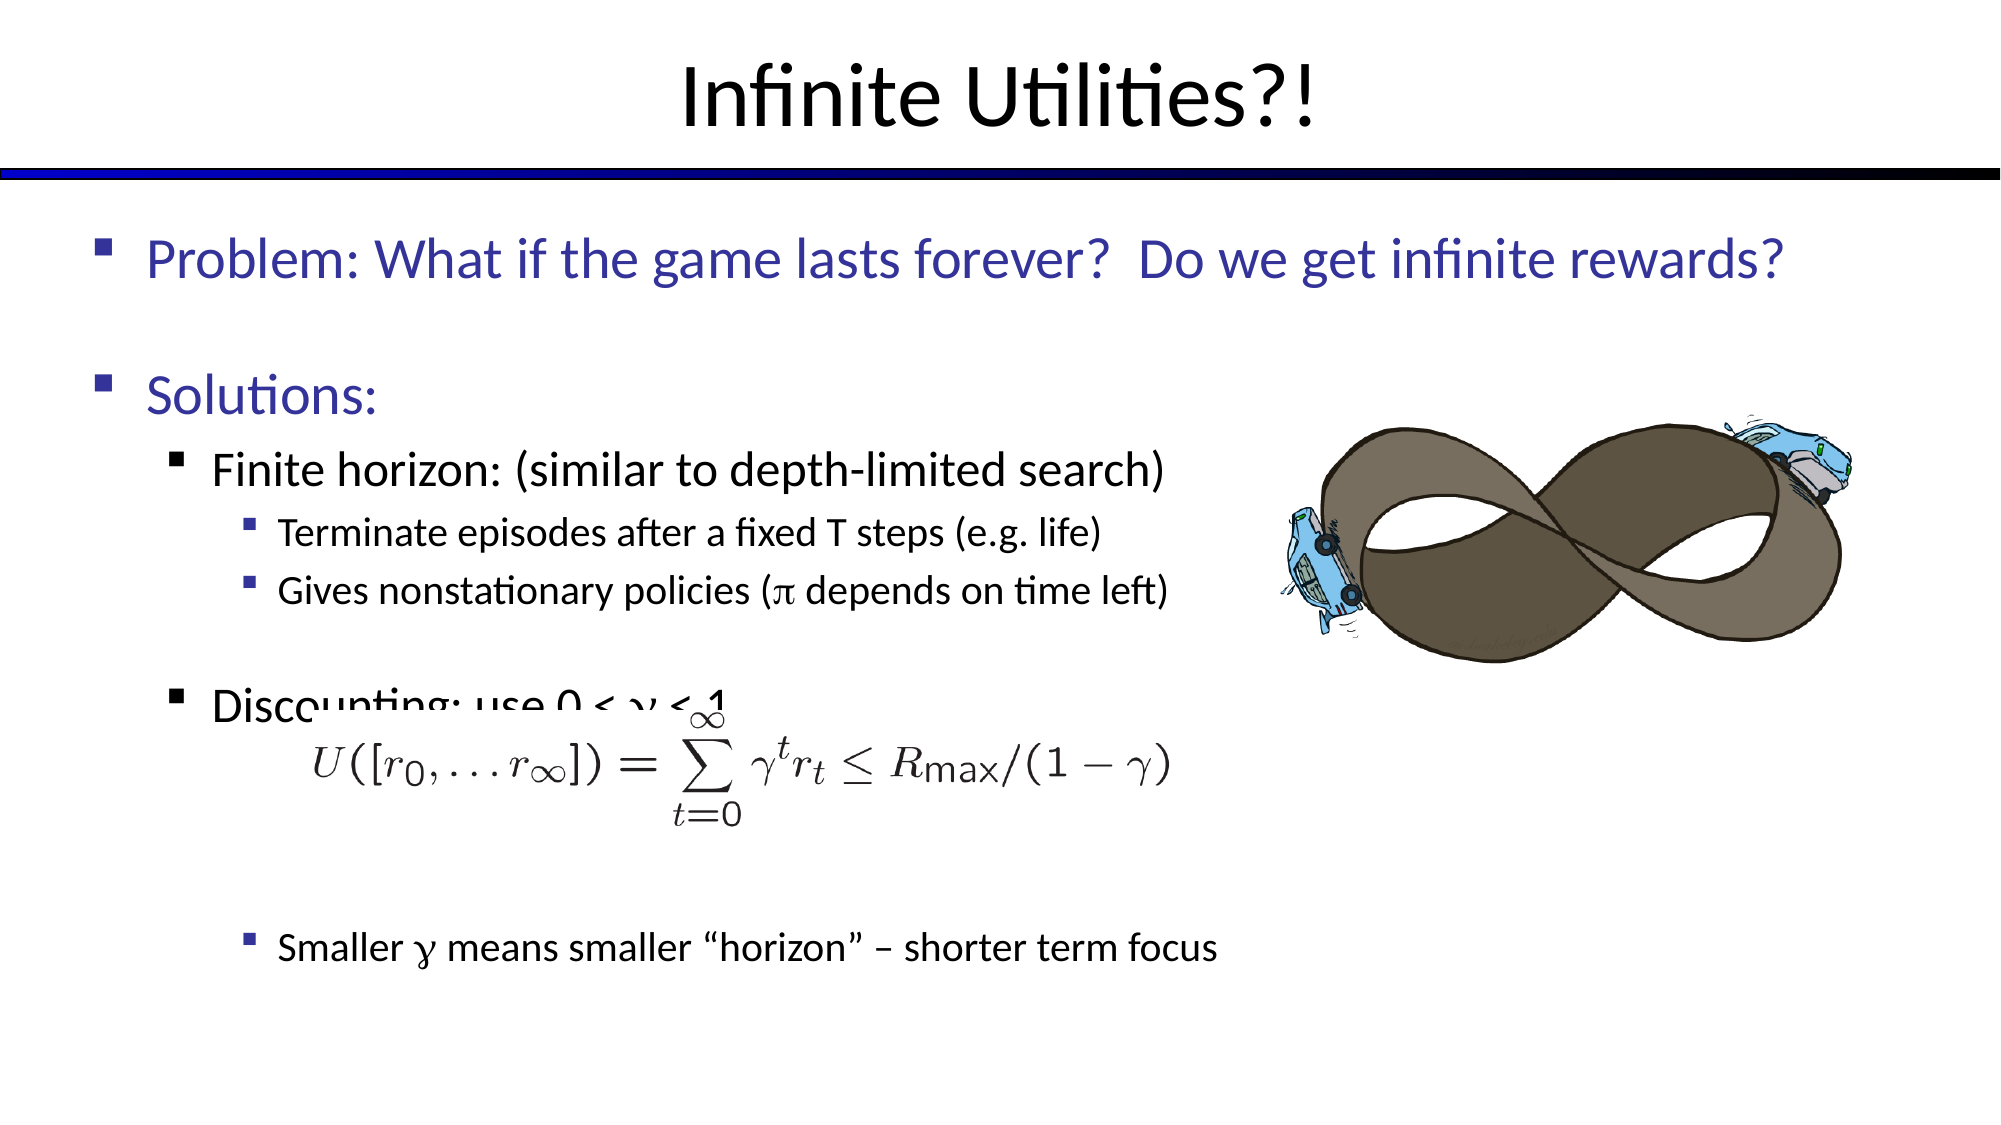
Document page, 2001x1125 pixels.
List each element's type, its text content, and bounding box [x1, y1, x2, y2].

picture [1258, 387, 1876, 676]
title Infinite Utilities?! [0, 0, 2000, 184]
picture [312, 710, 1170, 828]
list Problem: What if the game lasts forever? Do we get infinite rewards? Solutions: Finite horizon: (similar to depth-limited search) Terminate episodes after a fixed T steps (e.g. life) Gives nonstationary policies ( depends on time left) Discounting: use 0 <  < 1 Smaller  means smaller “horizon” – shorter term focus [74, 212, 1863, 1051]
